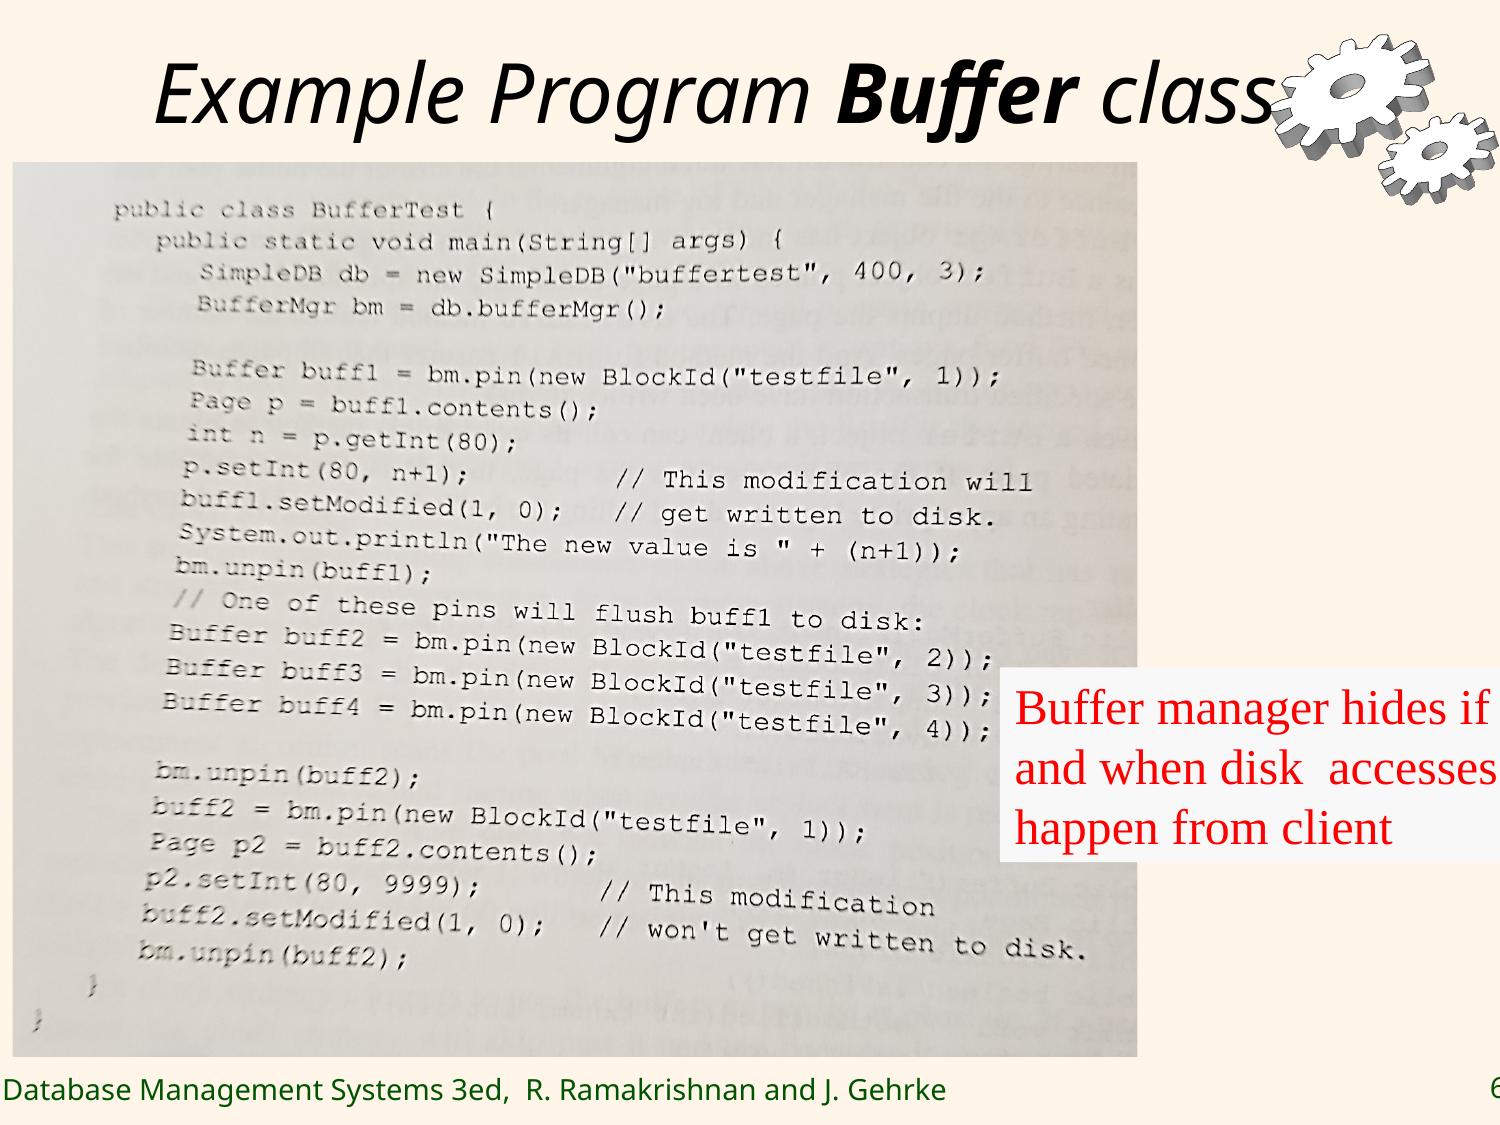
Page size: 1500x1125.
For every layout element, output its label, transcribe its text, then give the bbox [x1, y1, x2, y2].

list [12, 162, 1138, 1057]
text_box Buffer manager hides if and when disk accesses happen from client [1141, 667, 1500, 863]
title Example Program Buffer class [137, 0, 1413, 182]
